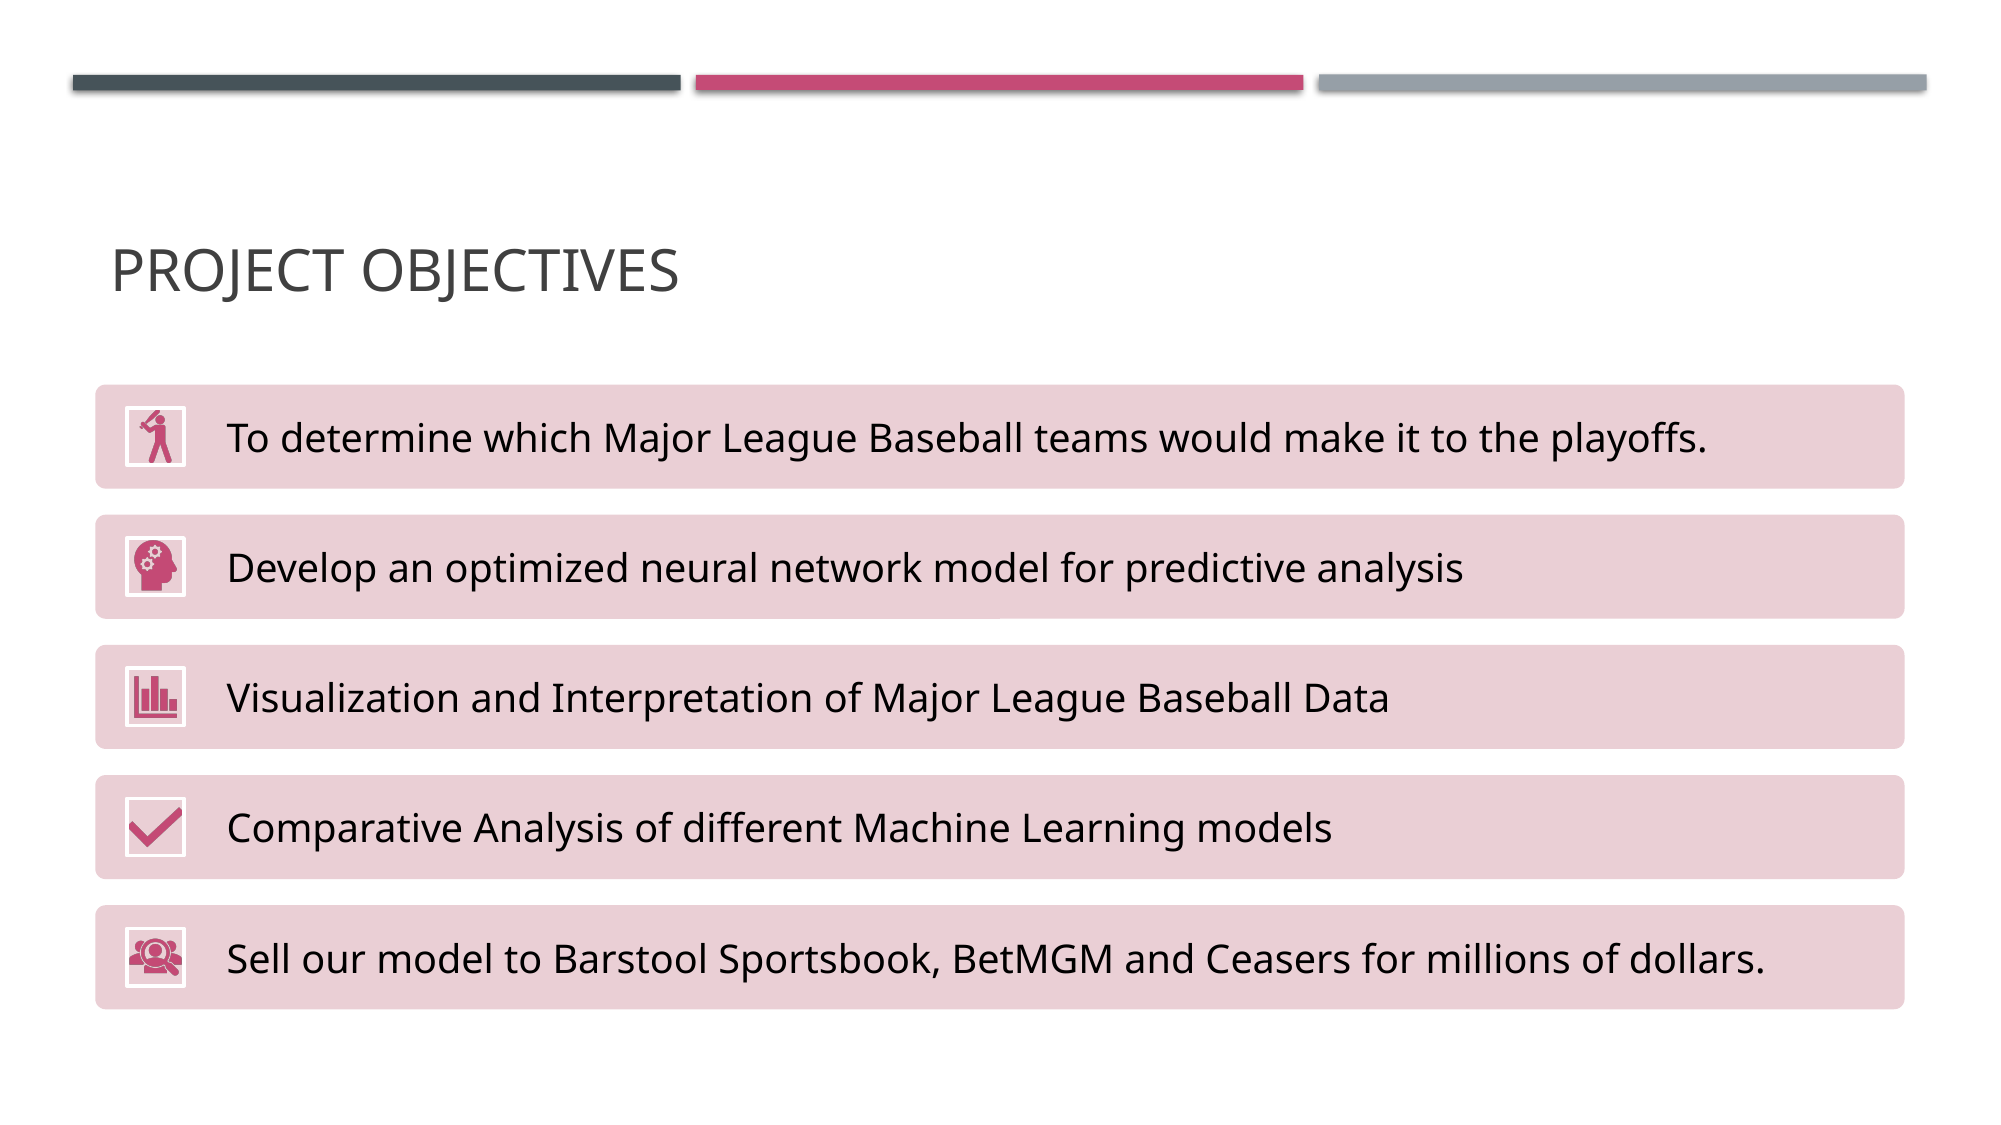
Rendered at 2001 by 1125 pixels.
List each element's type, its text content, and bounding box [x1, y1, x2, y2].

title Project Objectives [95, 115, 1905, 311]
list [94, 383, 1906, 1011]
